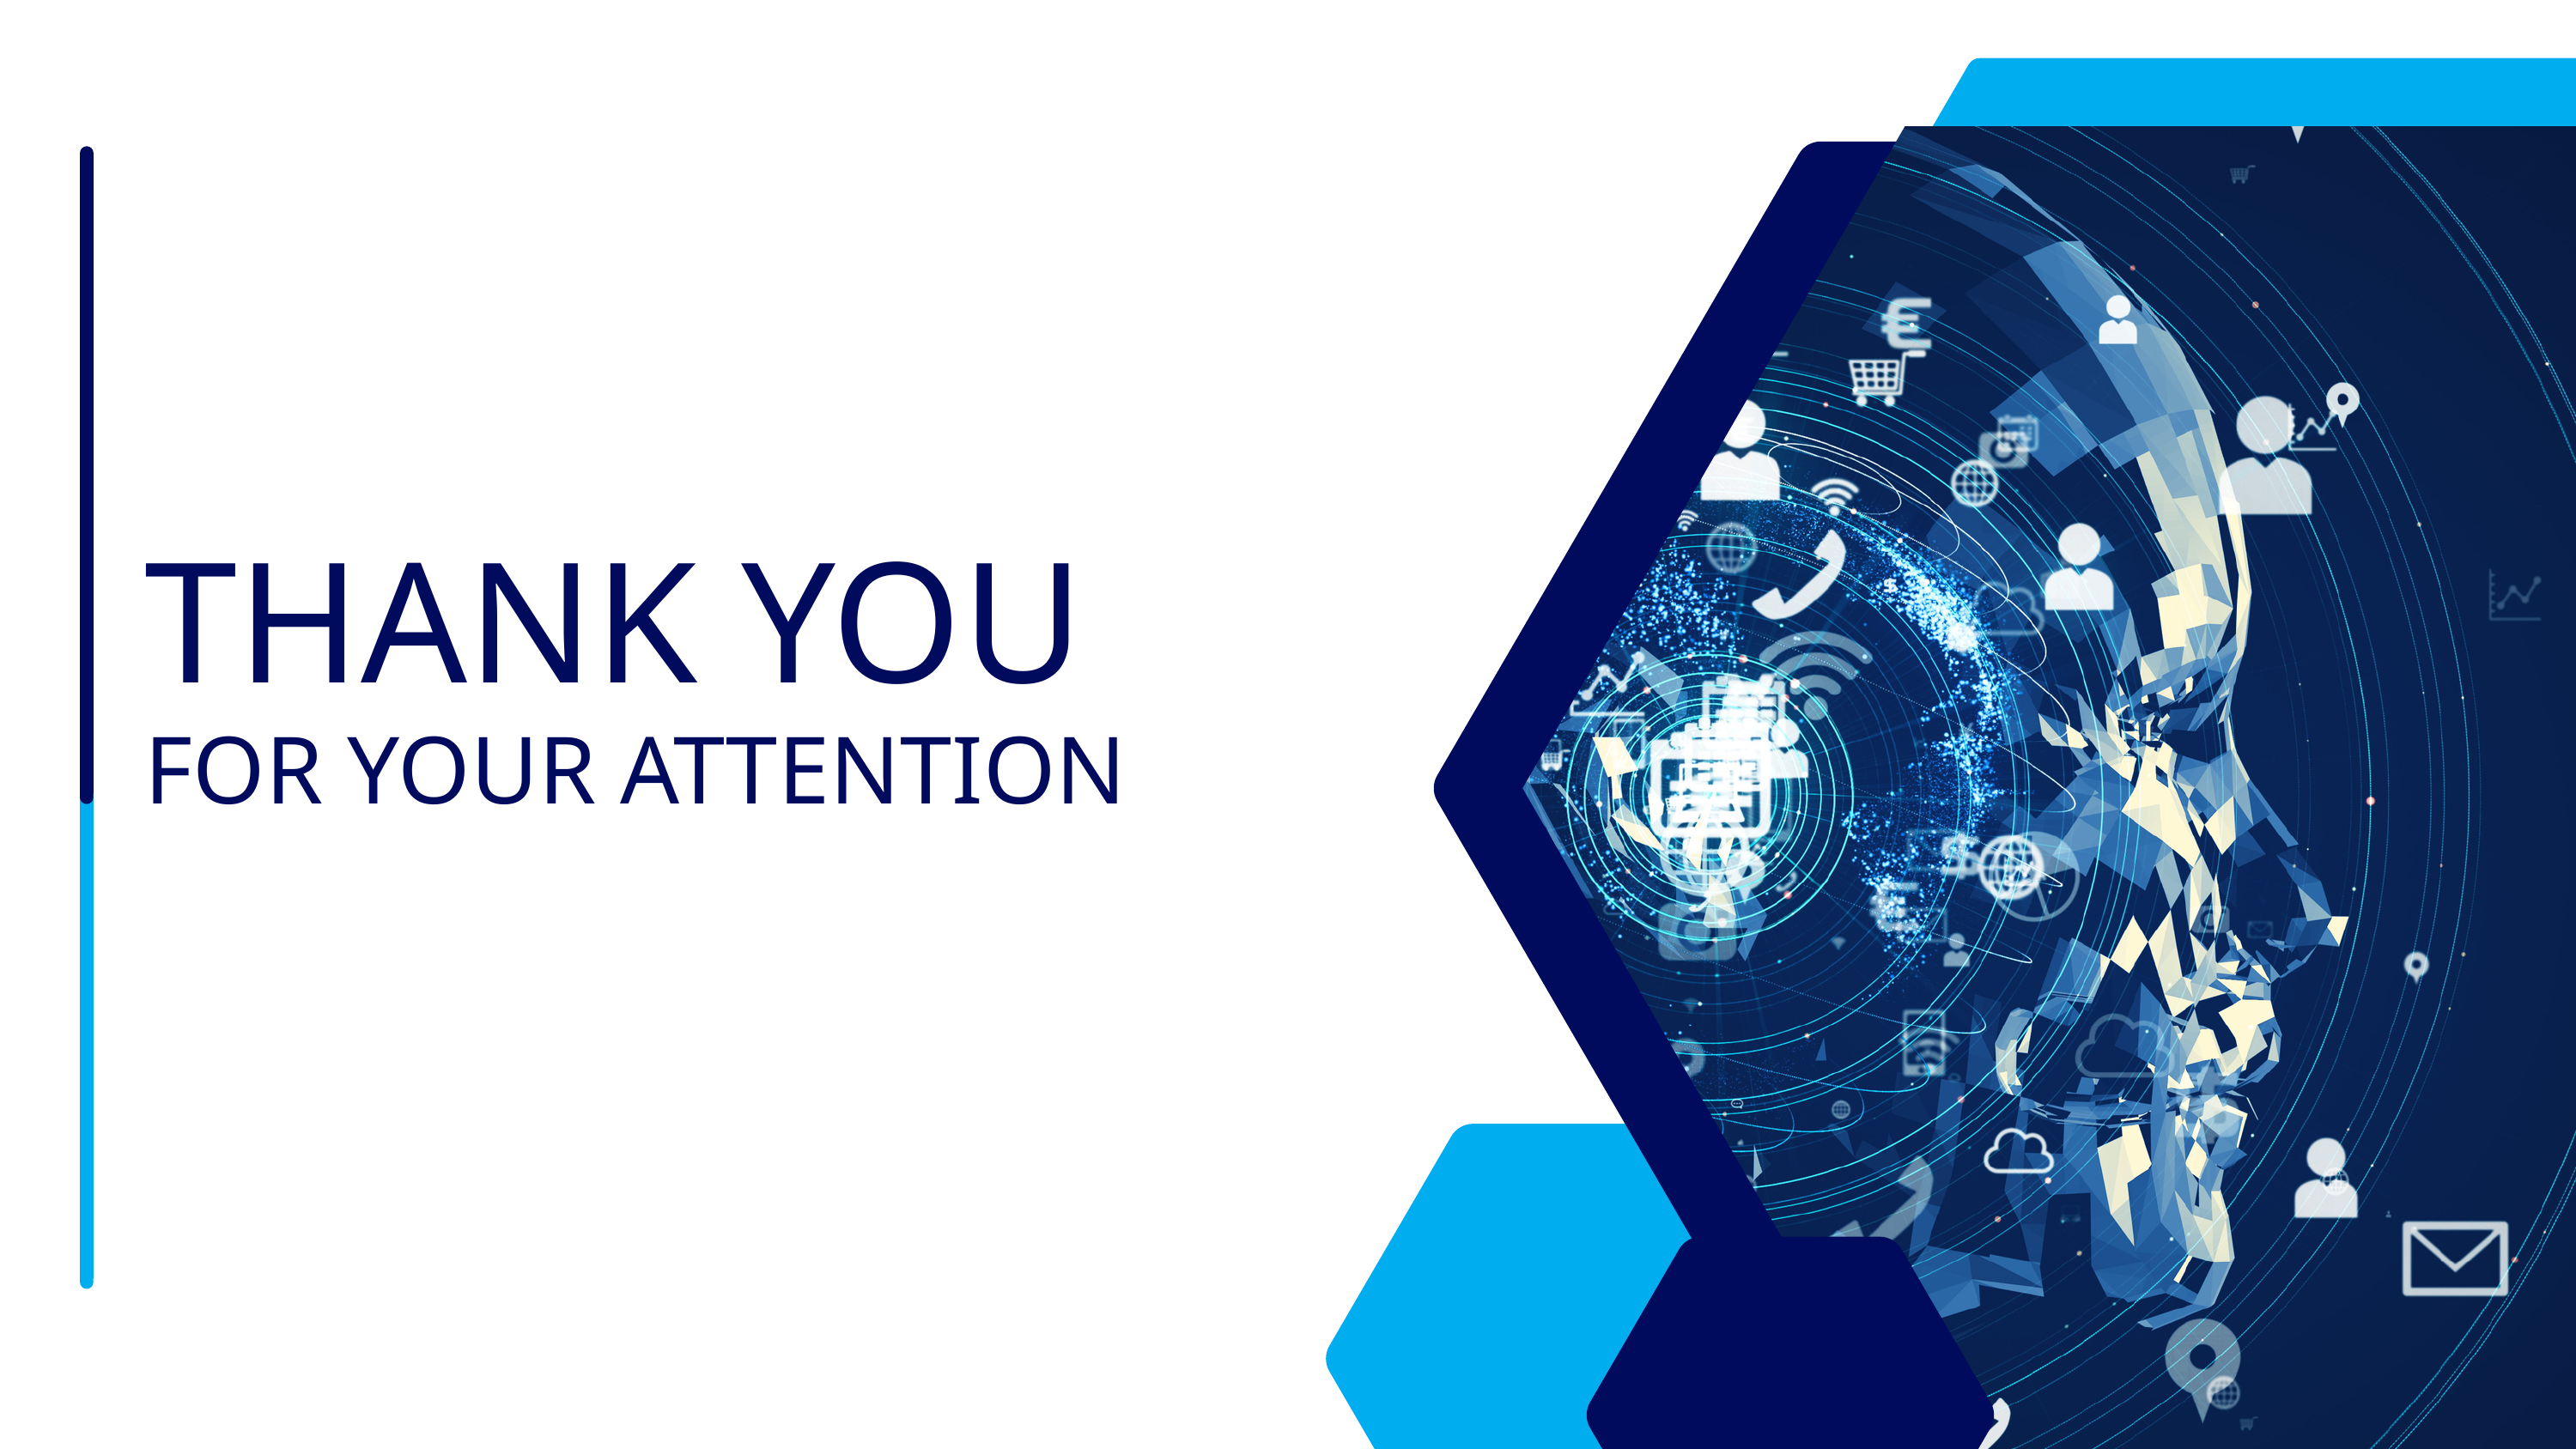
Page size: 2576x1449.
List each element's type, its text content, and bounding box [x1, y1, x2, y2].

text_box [1321, 1123, 1517, 1449]
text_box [1429, 141, 1517, 1435]
text_box THANK YOU [144, 549, 1332, 717]
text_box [1522, 125, 2576, 1449]
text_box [1868, 58, 2576, 124]
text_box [1582, 1236, 1999, 1449]
text_box FOR YOUR ATTENTION [144, 693, 1268, 823]
